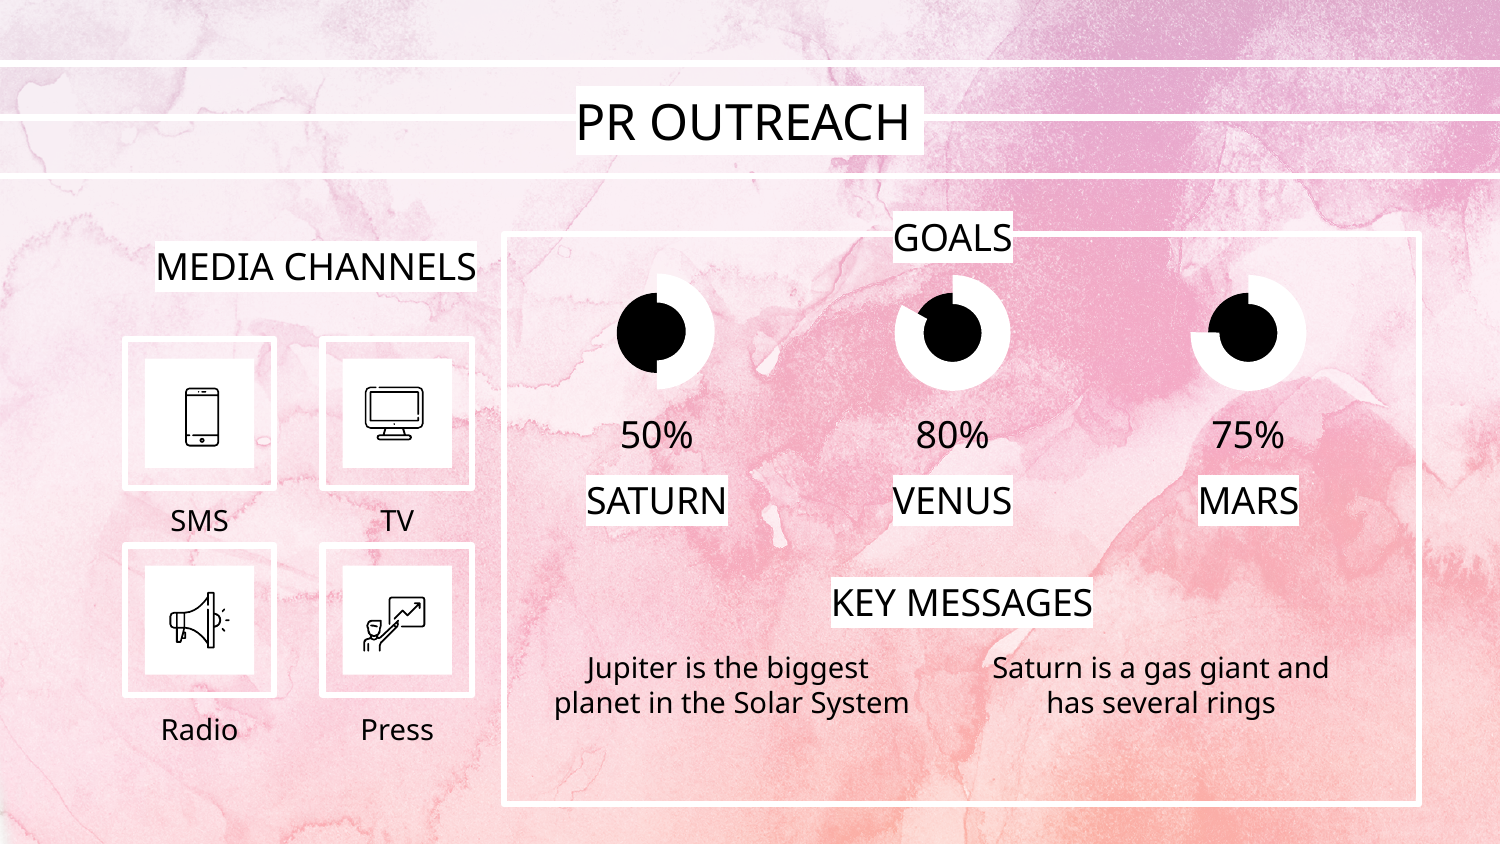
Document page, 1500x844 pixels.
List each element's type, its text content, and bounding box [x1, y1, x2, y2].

text_box [656, 273, 715, 390]
text_box [503, 234, 1420, 805]
text_box MARS [1114, 453, 1382, 546]
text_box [363, 596, 426, 652]
text_box MEDIA CHANNELS [118, 212, 515, 320]
text_box [322, 338, 472, 489]
text_box SATURN [523, 453, 791, 546]
text_box [1208, 292, 1277, 361]
text_box [124, 338, 275, 489]
text_box [1190, 275, 1307, 391]
text_box GOALS [804, 212, 1102, 261]
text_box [169, 591, 231, 649]
picture [0, 121, 1500, 173]
text_box 80% [871, 412, 1035, 453]
title PR OUTREACH [117, 72, 1382, 167]
text_box [124, 545, 275, 695]
text_box TV [315, 492, 479, 546]
text_box SMS [117, 492, 282, 546]
text_box [894, 274, 1011, 391]
text_box Saturn is a gas giant and has several rings [963, 638, 1360, 731]
text_box 50% [575, 412, 739, 453]
text_box Jupiter is the biggest planet in the Solar System [533, 638, 931, 731]
picture [0, 0, 1500, 60]
text_box VENUS [819, 453, 1087, 546]
text_box Press [315, 702, 479, 756]
text_box [322, 545, 472, 695]
text_box [918, 292, 981, 361]
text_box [364, 386, 424, 441]
text_box Radio [117, 702, 282, 756]
picture [0, 67, 1500, 114]
text_box 75% [1166, 412, 1330, 453]
picture [0, 179, 1500, 844]
text_box KEY MESSAGES [682, 577, 1242, 626]
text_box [184, 387, 220, 447]
text_box [616, 292, 685, 373]
